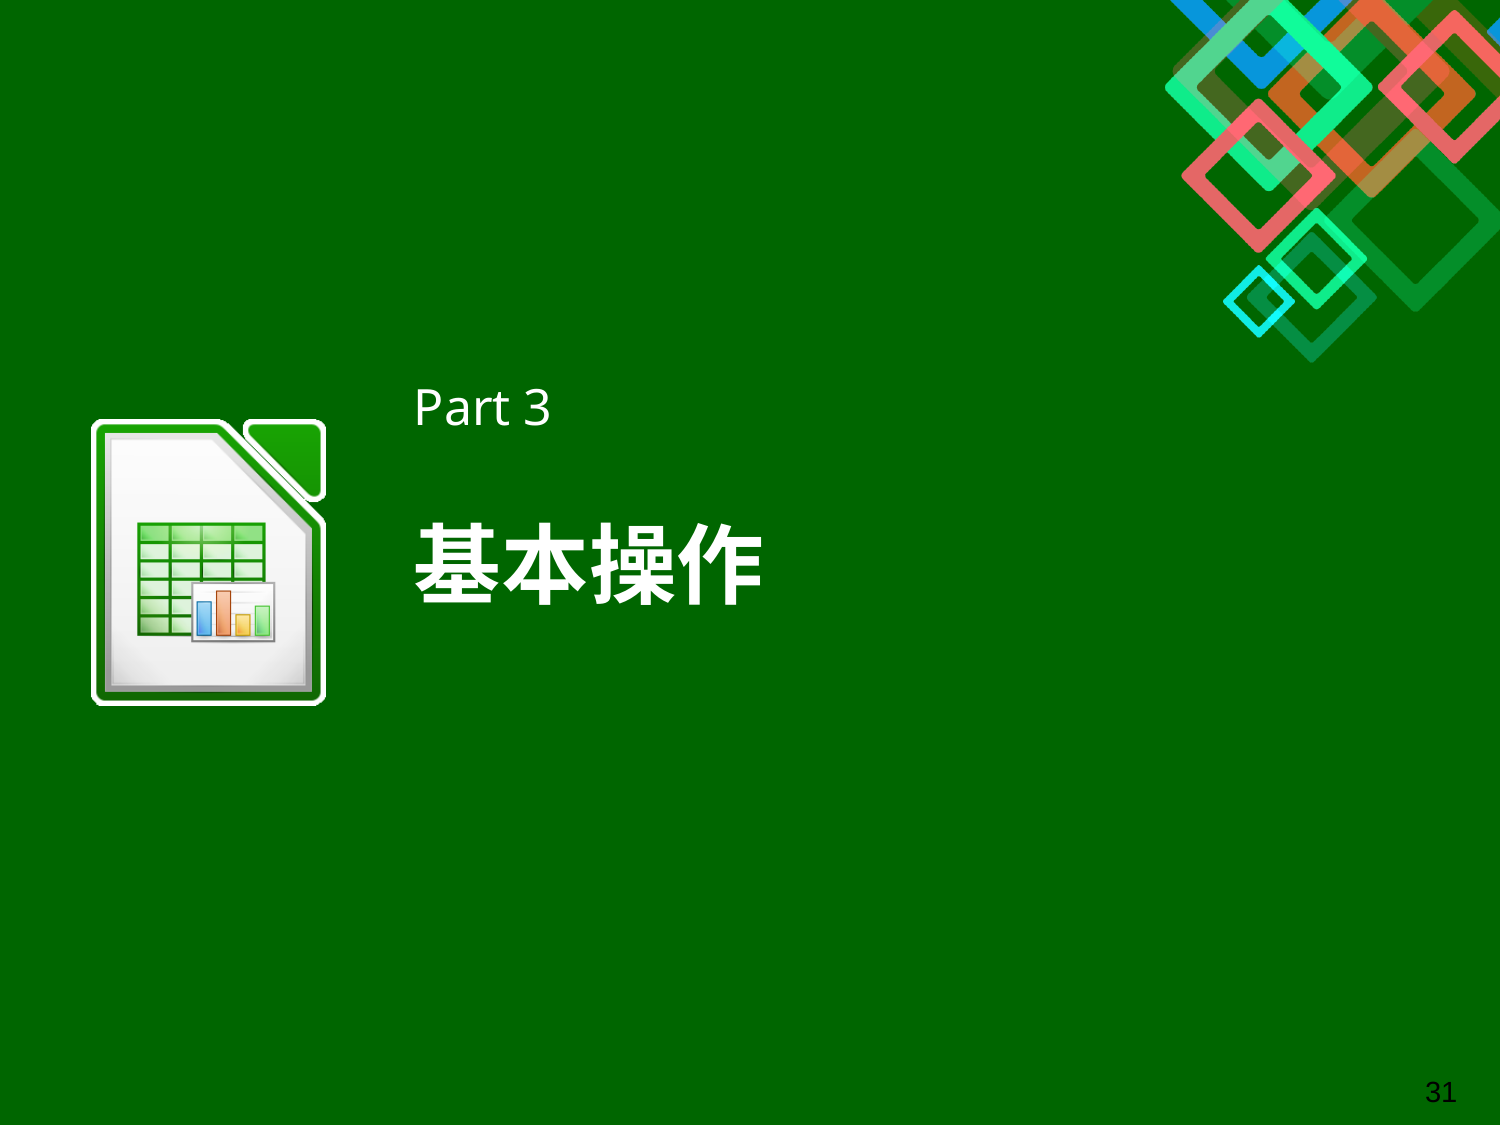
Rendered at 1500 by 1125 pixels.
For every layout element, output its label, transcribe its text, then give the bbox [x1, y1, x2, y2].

title 基本操作 [398, 470, 1447, 655]
picture [898, 0, 1500, 602]
picture [91, 419, 326, 706]
subtitle Part 3 [398, 216, 1447, 450]
slide_number ‹#› [1410, 1056, 1500, 1125]
